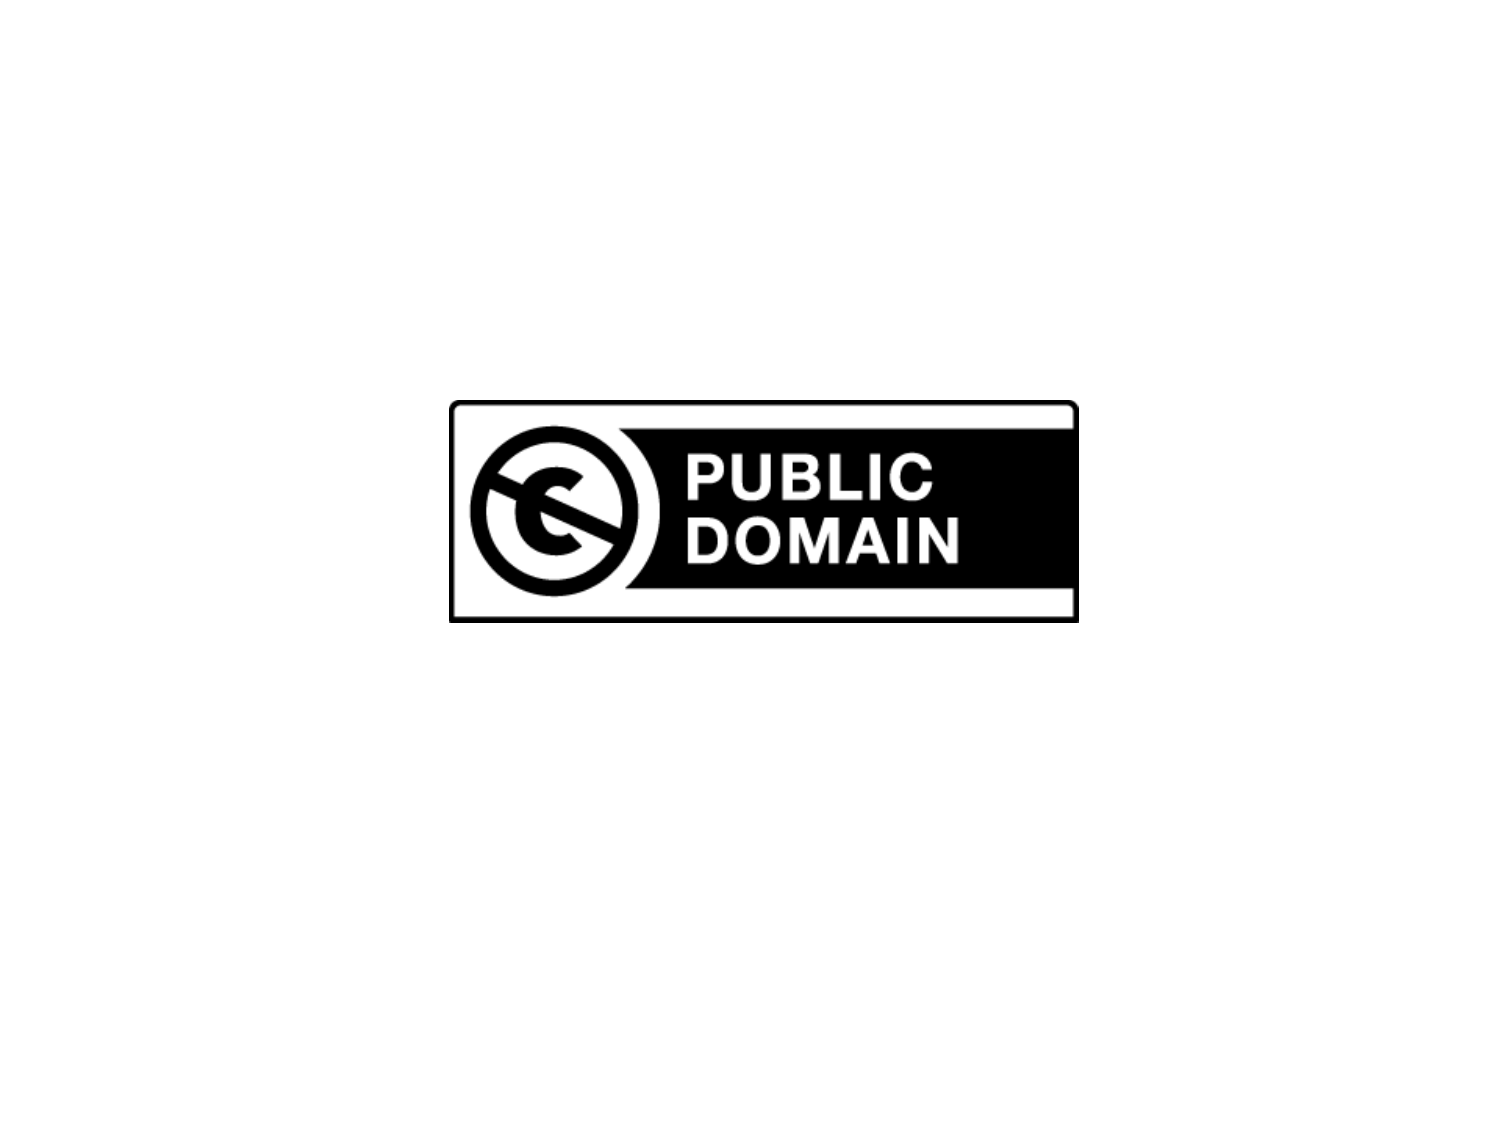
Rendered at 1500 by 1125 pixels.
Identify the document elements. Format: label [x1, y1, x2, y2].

picture [449, 400, 1080, 623]
